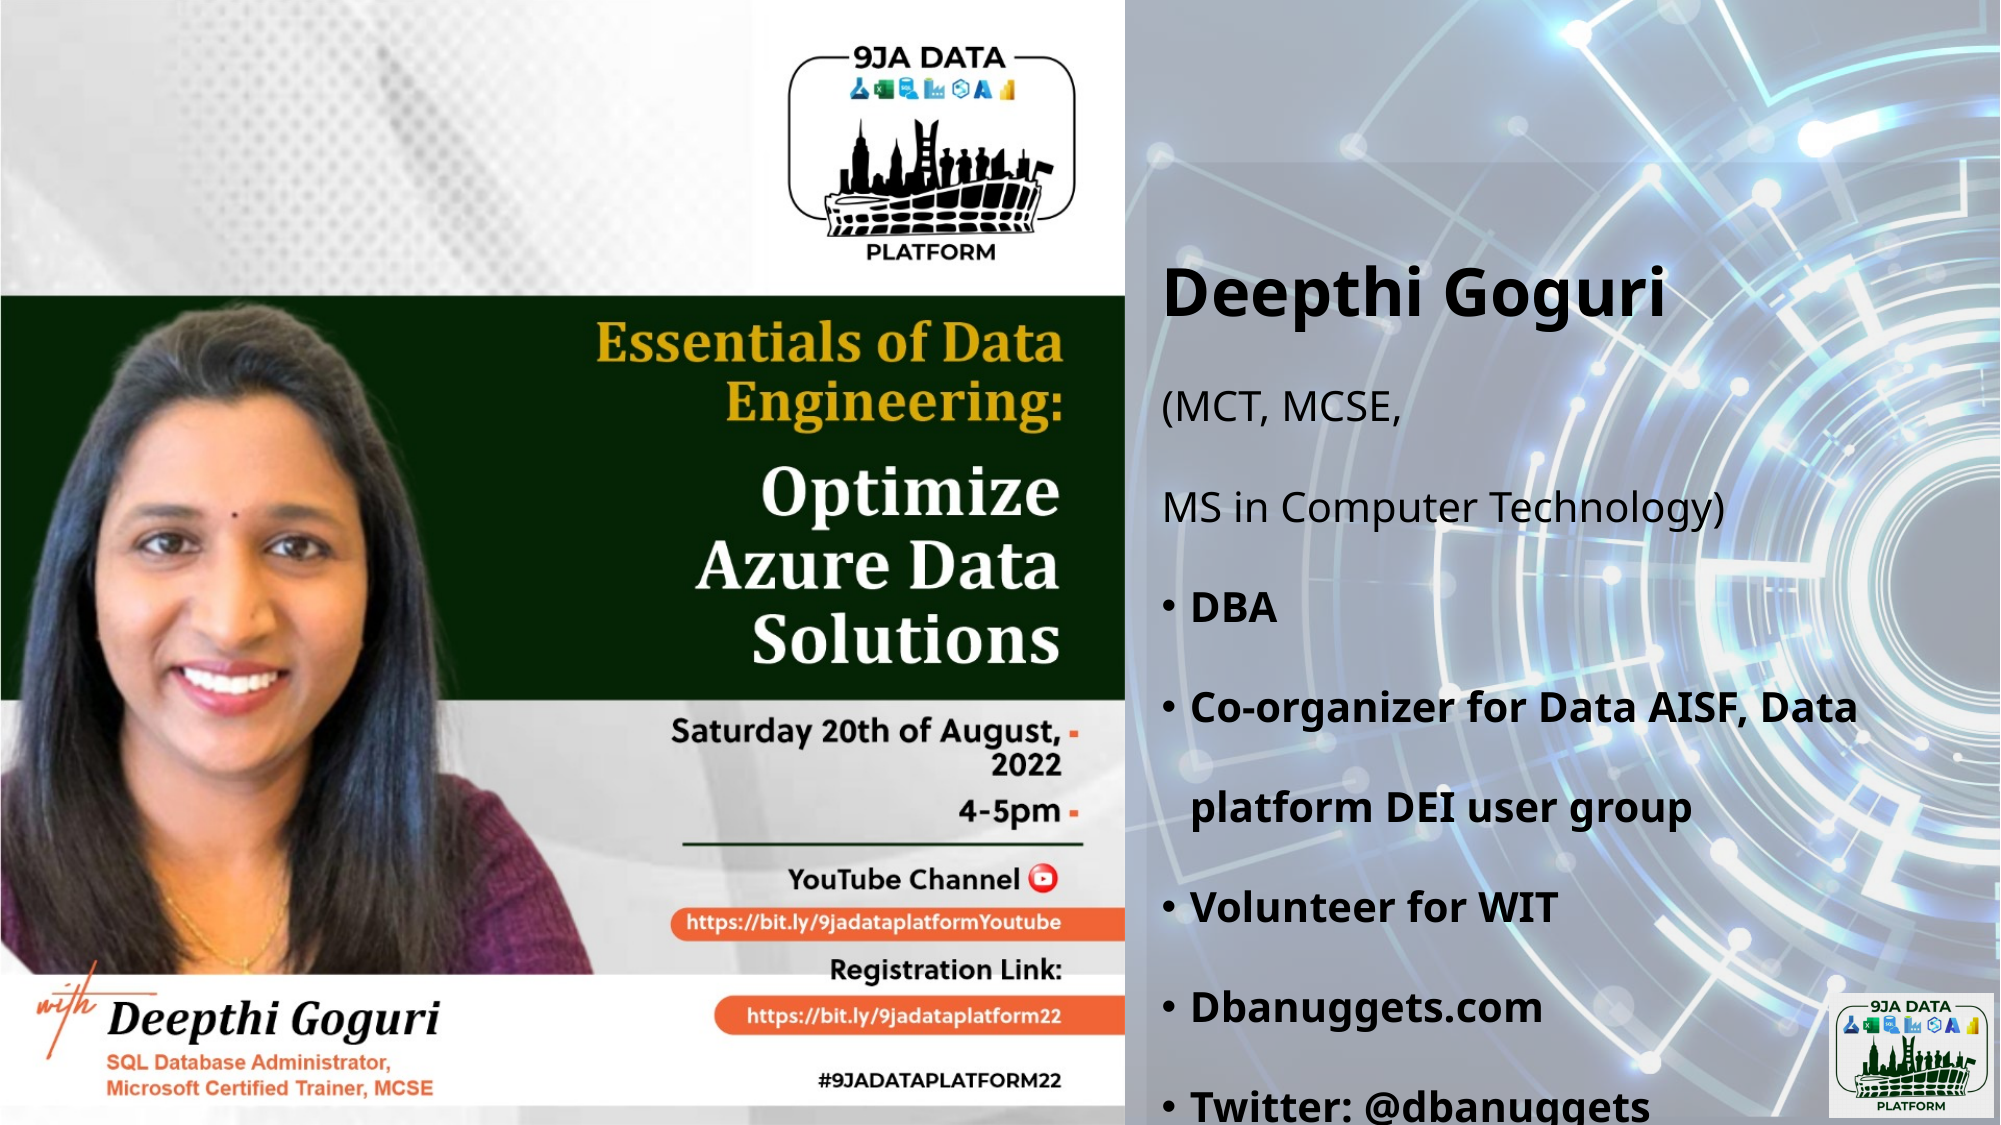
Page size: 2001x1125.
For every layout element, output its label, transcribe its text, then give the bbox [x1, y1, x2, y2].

text_box Deepthi Goguri (MCT, MCSE, MS in Computer Technology) DBA Co-organizer for Data AISF, Data platform DEI user group Volunteer for WIT Dbanuggets.com Twitter: @dbanuggets [1146, 162, 2000, 1125]
picture [0, 0, 1125, 1125]
